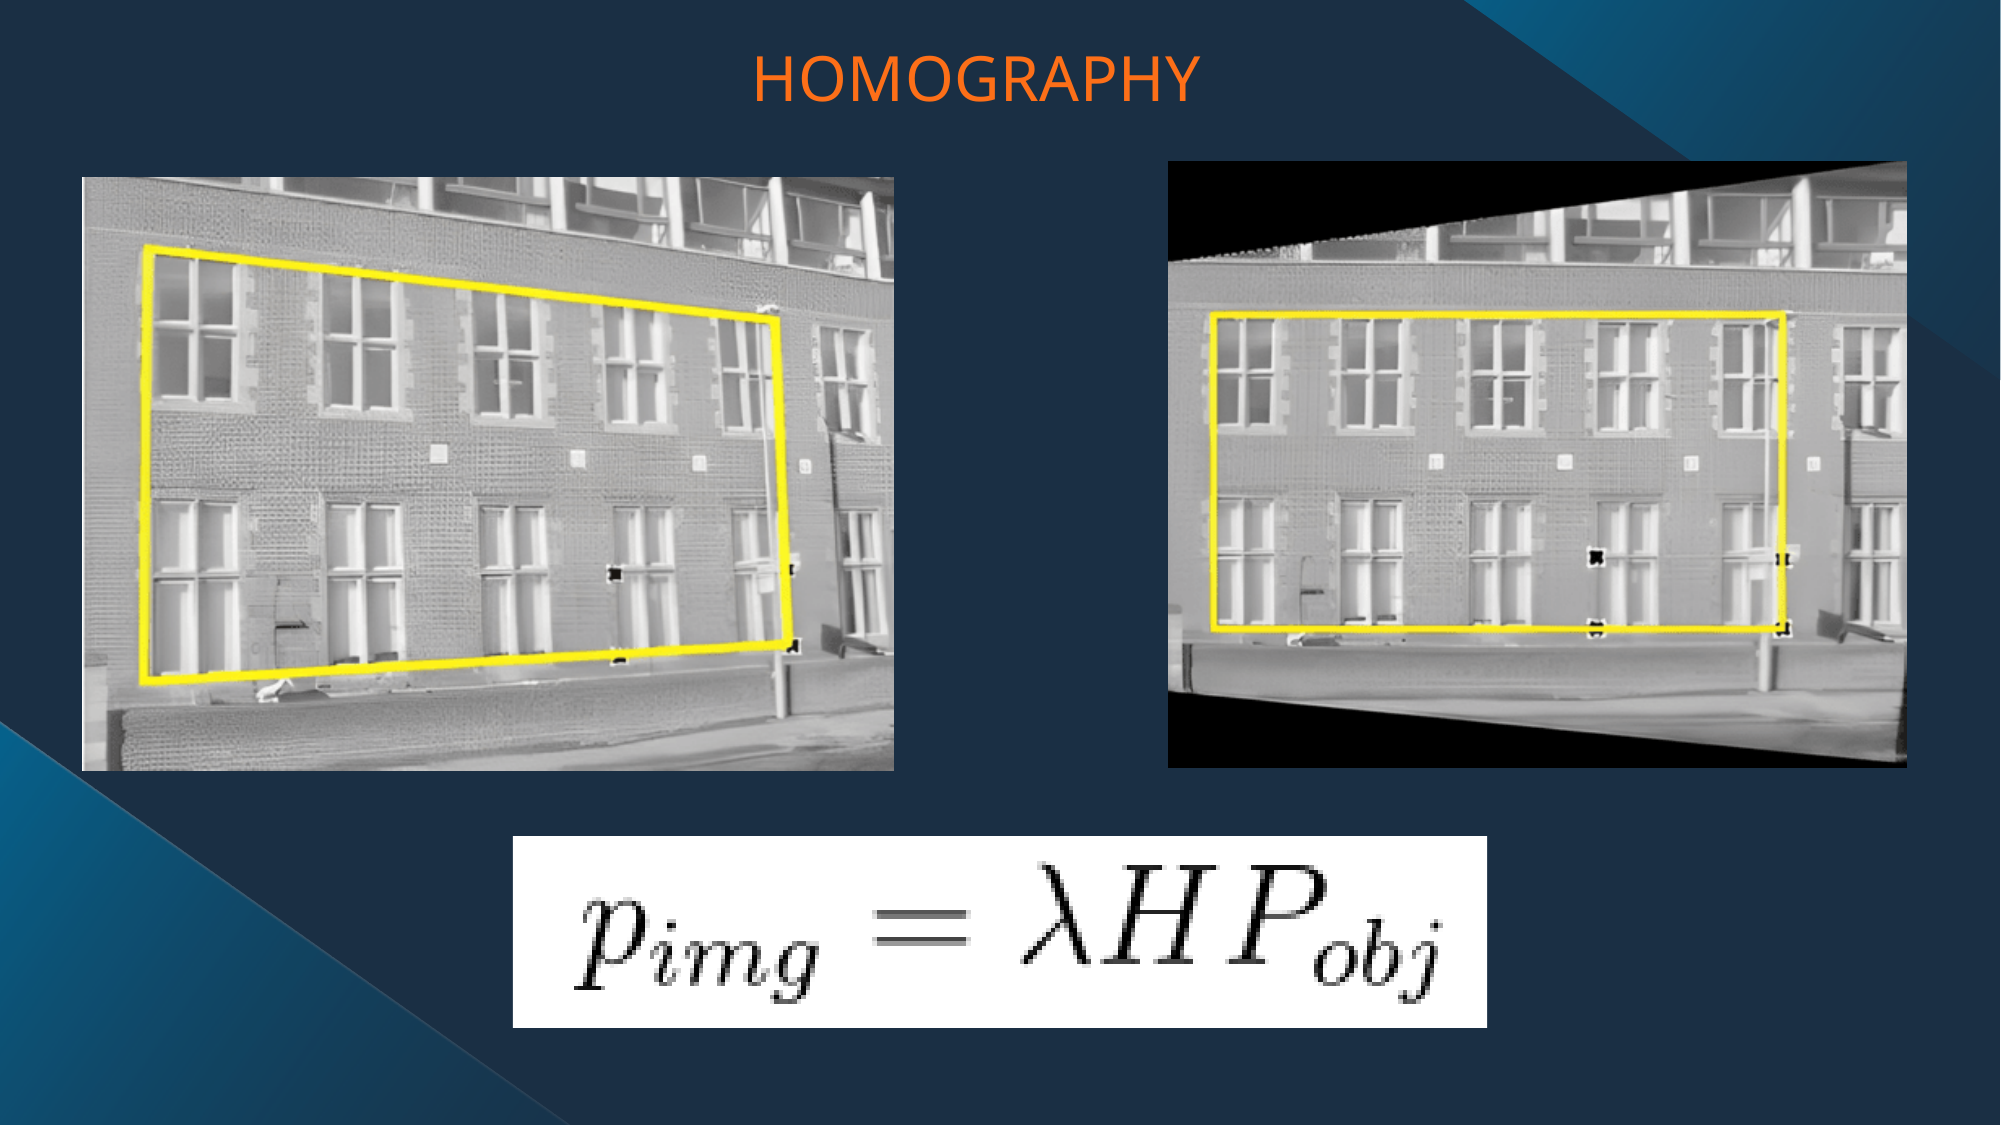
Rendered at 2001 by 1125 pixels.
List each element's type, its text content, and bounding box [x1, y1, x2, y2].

text_box HOMOGRAPHY [714, 26, 1240, 114]
picture [0, 789, 1488, 1125]
picture [82, 177, 894, 771]
picture [1168, 0, 2001, 768]
